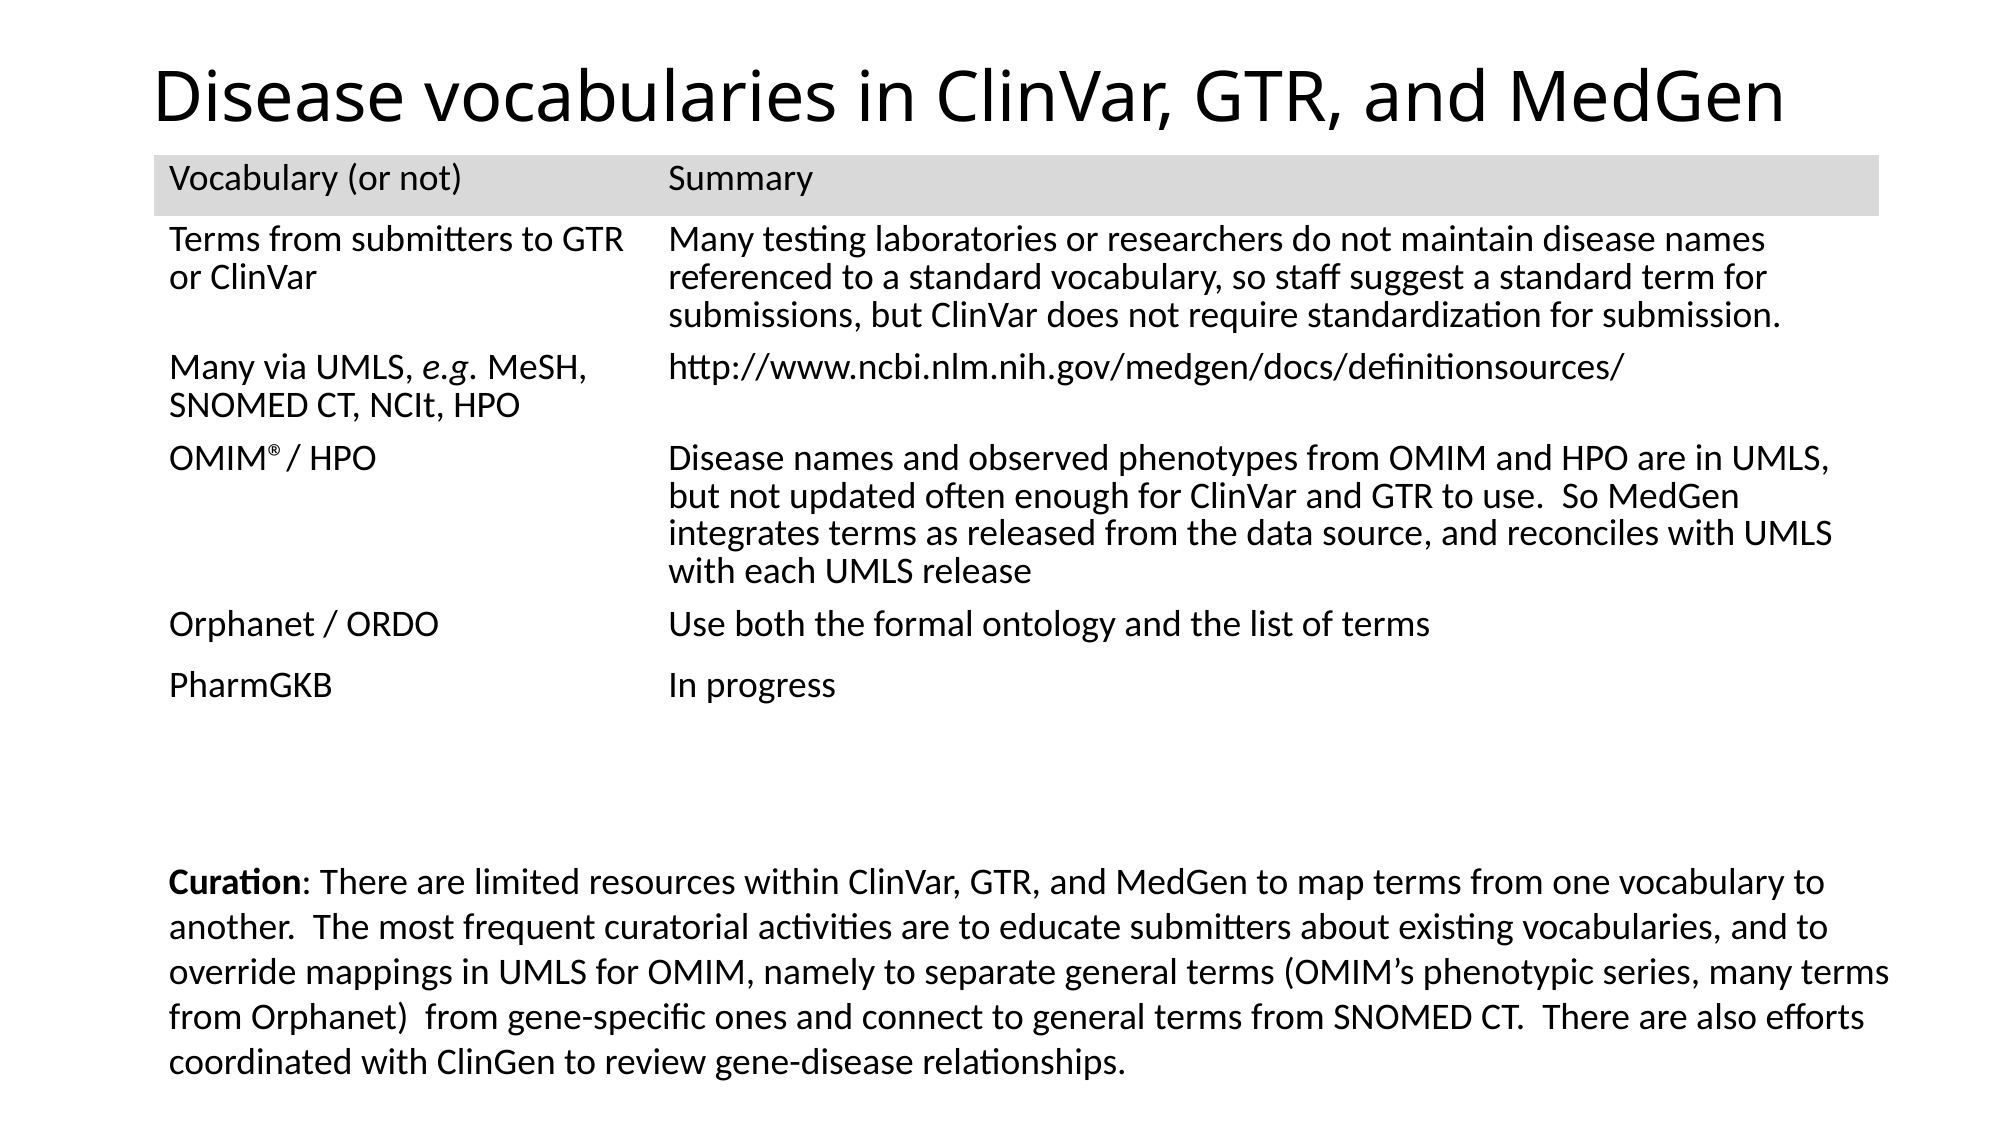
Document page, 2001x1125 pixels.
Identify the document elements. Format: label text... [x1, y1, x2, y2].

table_header Vocabulary (or not) [154, 155, 653, 216]
table_cell http://www.ncbi.nlm.nih.gov/medgen/docs/definitionsources/ [653, 344, 1879, 435]
title Disease vocabularies in ClinVar, GTR, and MedGen [137, 36, 1863, 155]
text_box Curation: There are limited resources within ClinVar, GTR, and MedGen to map terms from one vocabulary to another. The most frequent curatorial activities are to educate submitters about existing vocabularies, and to override mappings in UMLS for OMIM, namely to separate general terms (OMIM’s phenotypic series, many terms from Orphanet) from gene-specific ones and connect to general terms from SNOMED CT. There are also efforts coordinated with ClinGen to review gene-disease relationships. [154, 849, 1952, 1090]
table_cell In progress [653, 661, 1879, 722]
table_cell Use both the formal ontology and the list of terms [653, 601, 1879, 661]
table_cell Many testing laboratories or researchers do not maintain disease names referenced to a standard vocabulary, so staff suggest a standard term for submissions, but ClinVar does not require standardization for submission. [653, 216, 1879, 344]
table_cell Many via UMLS, e.g. MeSH, SNOMED CT, NCIt, HPO [154, 344, 653, 435]
table_cell PharmGKB [154, 661, 653, 722]
table_header Summary [653, 155, 1879, 216]
table_cell Orphanet / ORDO [154, 601, 653, 661]
table_cell OMIM®/ HPO [154, 435, 653, 601]
table_cell Disease names and observed phenotypes from OMIM and HPO are in UMLS, but not updated often enough for ClinVar and GTR to use. So MedGen integrates terms as released from the data source, and reconciles with UMLS with each UMLS release [653, 435, 1879, 601]
table_cell Terms from submitters to GTR or ClinVar [154, 216, 653, 344]
